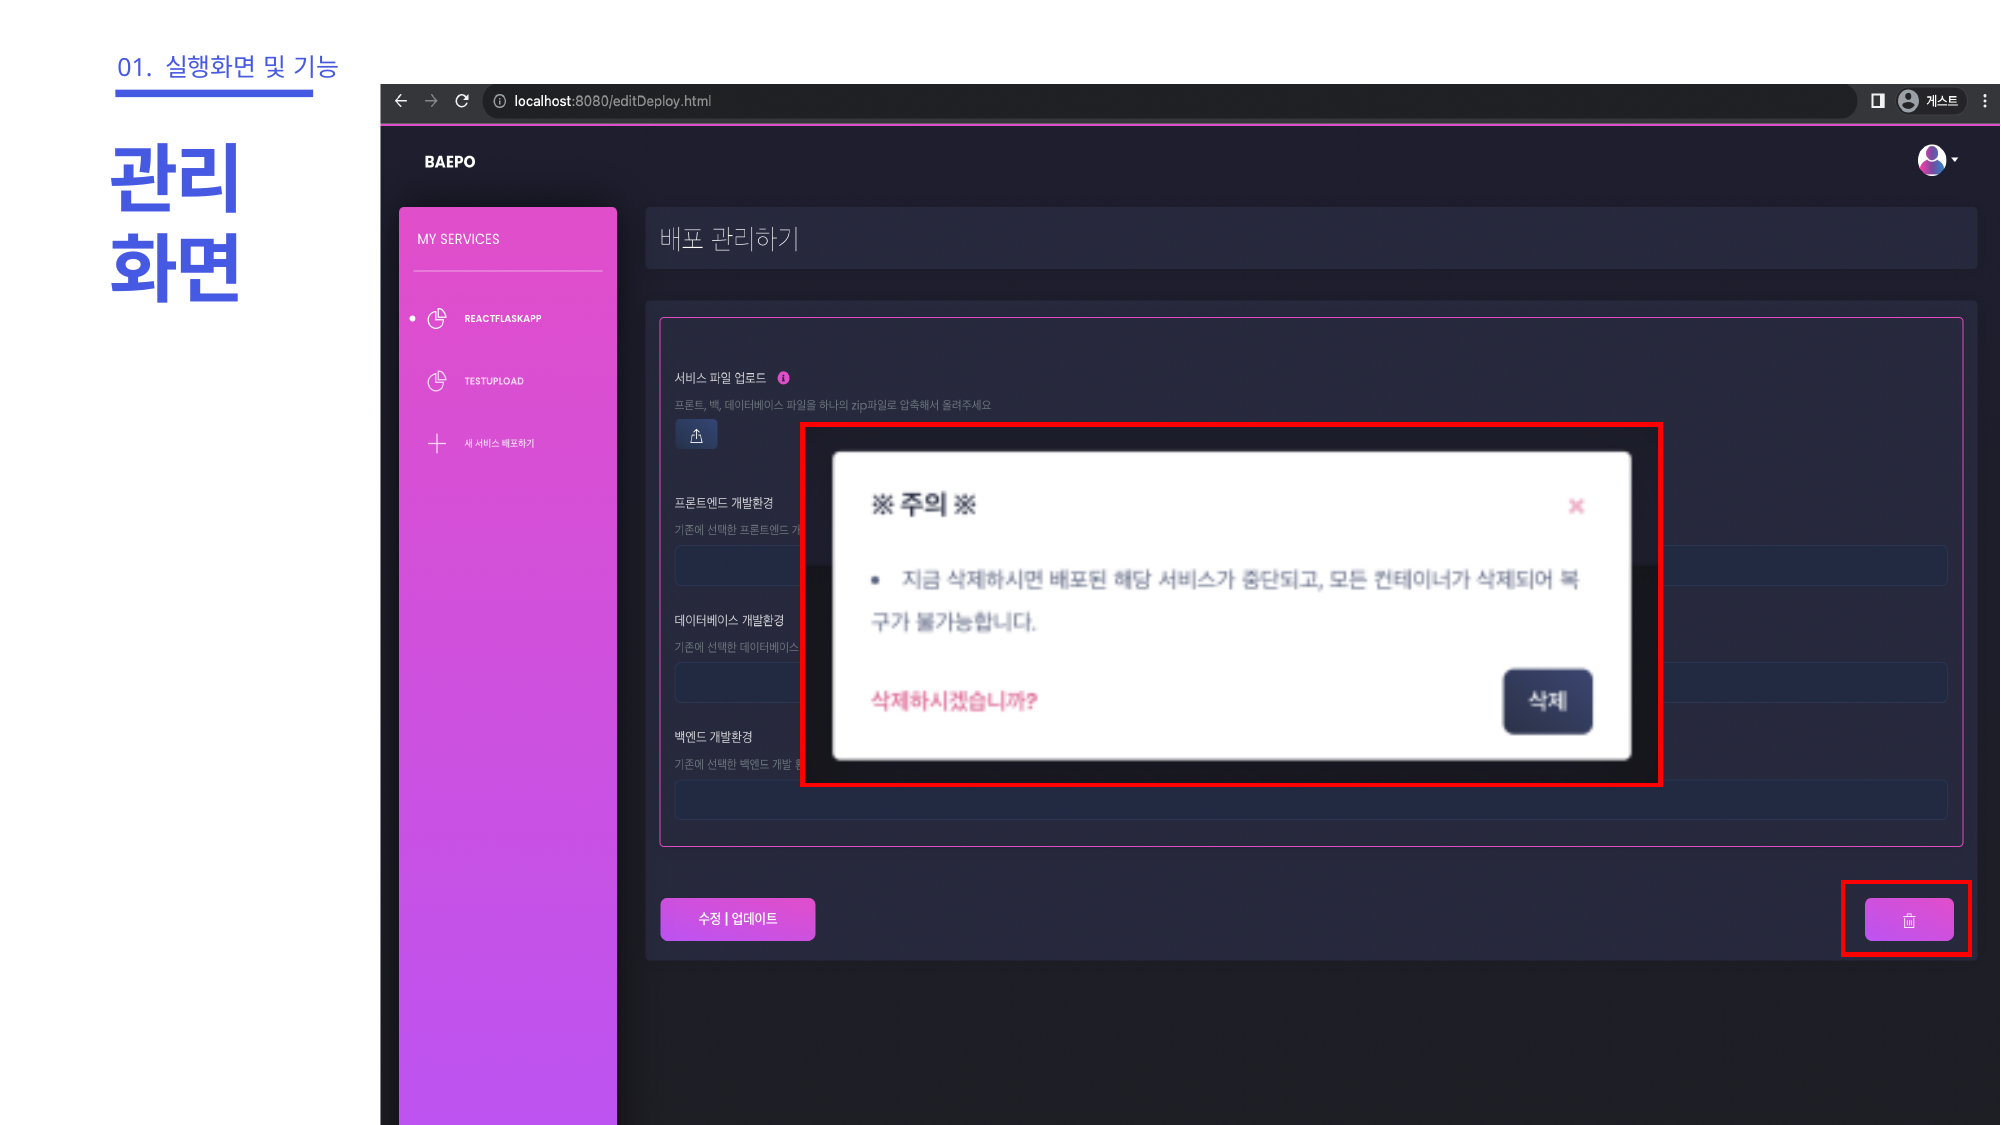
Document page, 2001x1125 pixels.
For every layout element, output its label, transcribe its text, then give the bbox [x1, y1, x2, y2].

picture [380, 84, 2000, 1125]
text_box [802, 424, 1661, 785]
text_box 01. 실행화면 및 기능 [102, 29, 356, 89]
text_box [114, 89, 314, 98]
text_box 관리 화면 [94, 123, 260, 319]
